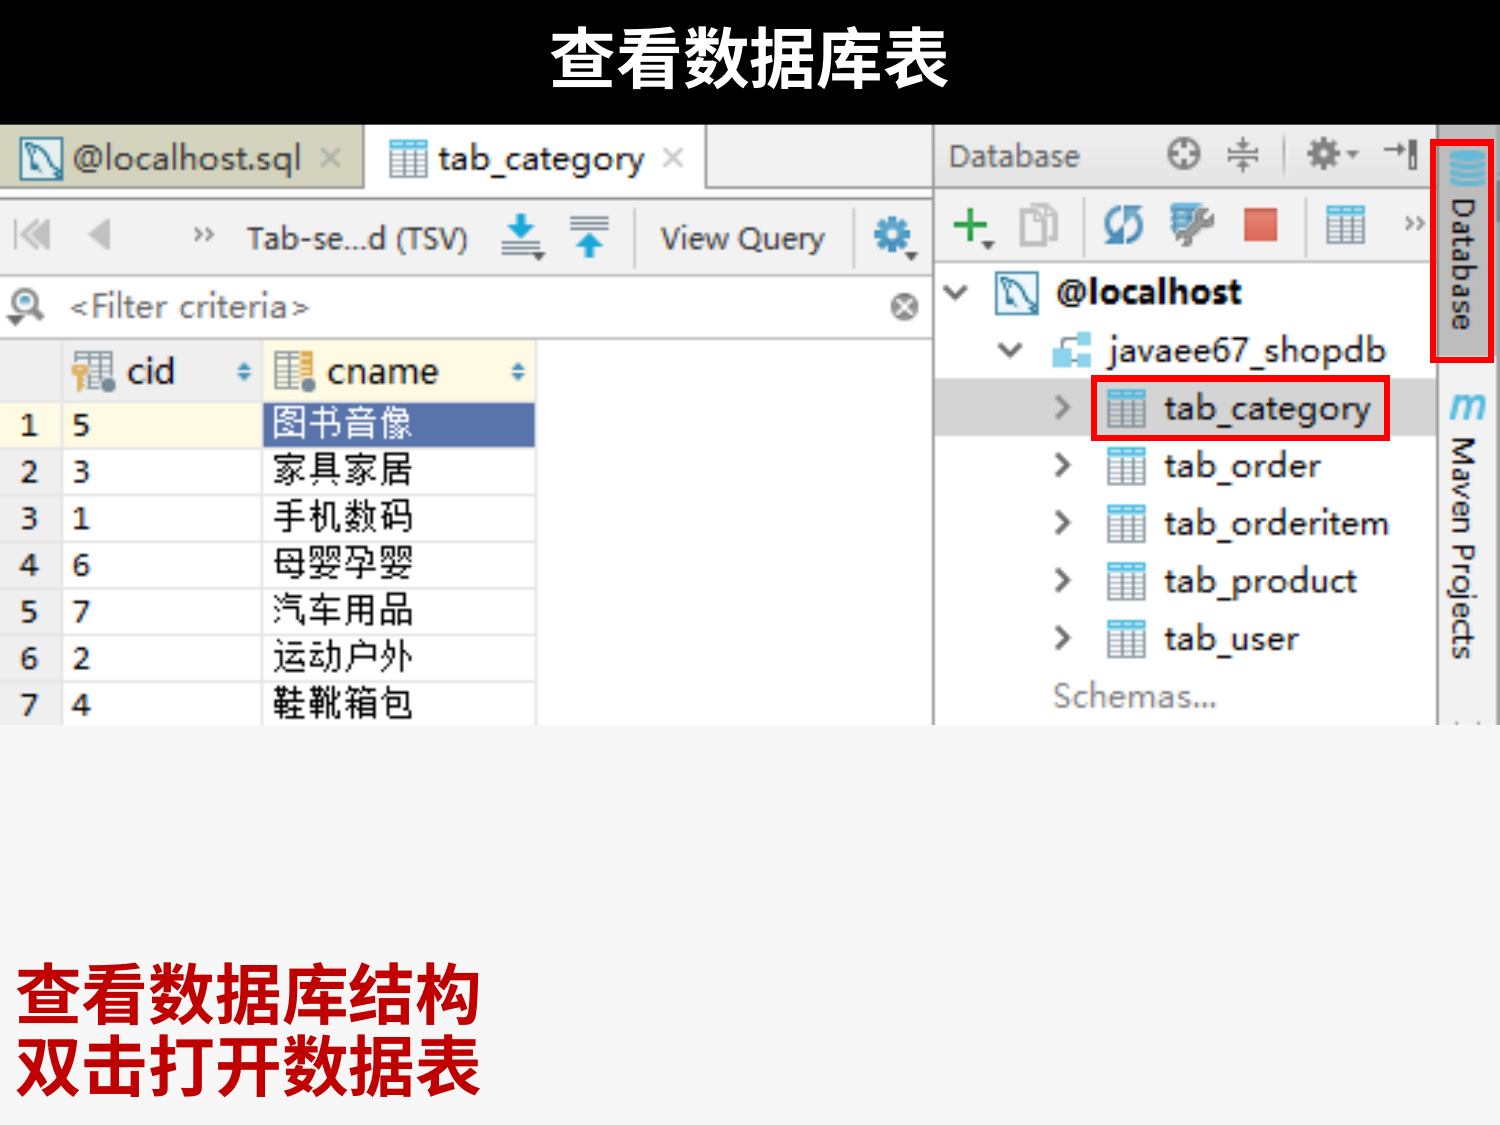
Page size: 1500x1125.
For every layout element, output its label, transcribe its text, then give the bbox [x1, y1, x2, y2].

picture [0, 124, 1500, 725]
title 查看数据库表 [0, 0, 1500, 124]
text_box 查看数据库结构 双击打开数据表 [0, 942, 1500, 1125]
